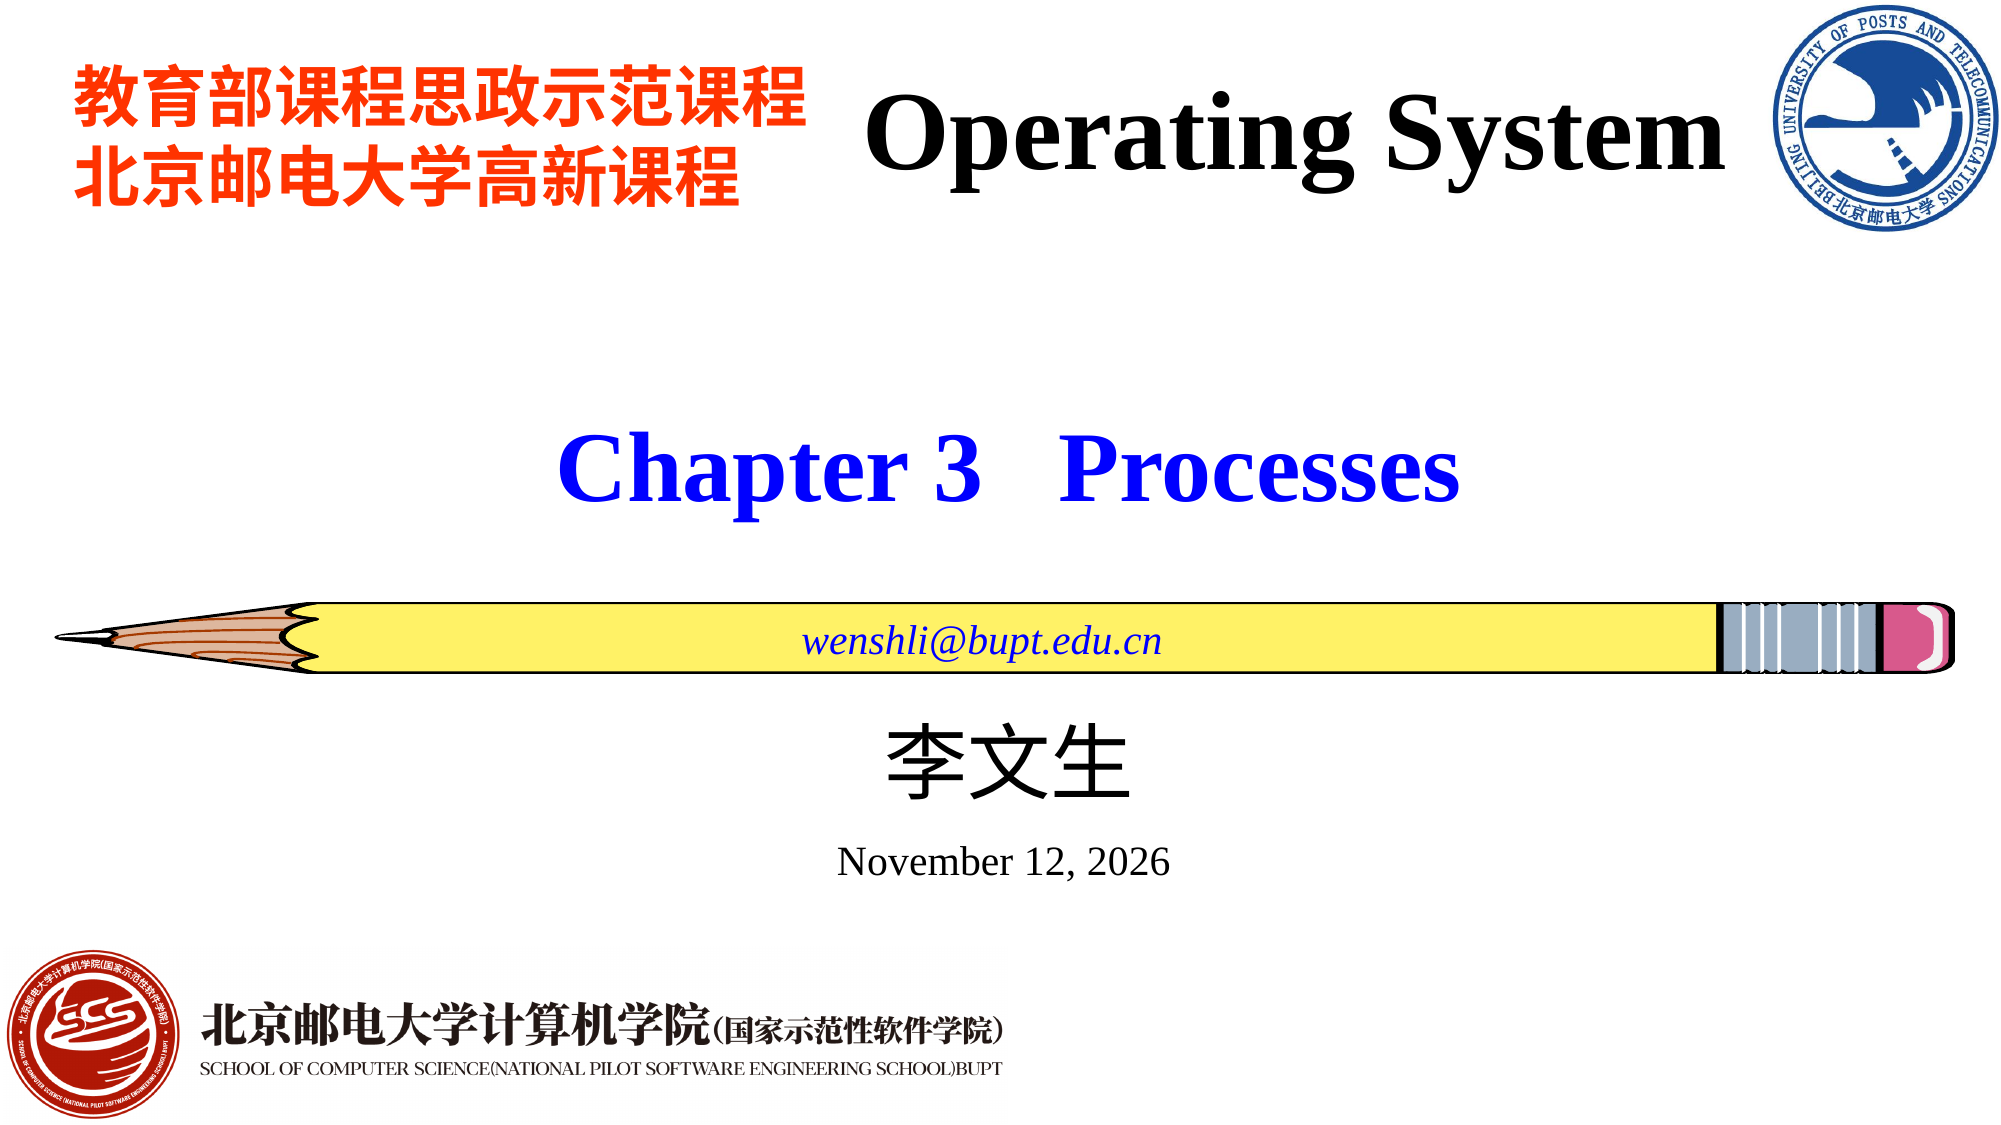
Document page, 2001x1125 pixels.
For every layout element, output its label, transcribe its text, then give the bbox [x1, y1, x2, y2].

picture [1767, 0, 2001, 237]
picture [3, 946, 1008, 1124]
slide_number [708, 826, 1300, 893]
title Chapter 3 Processes [58, 324, 1960, 599]
